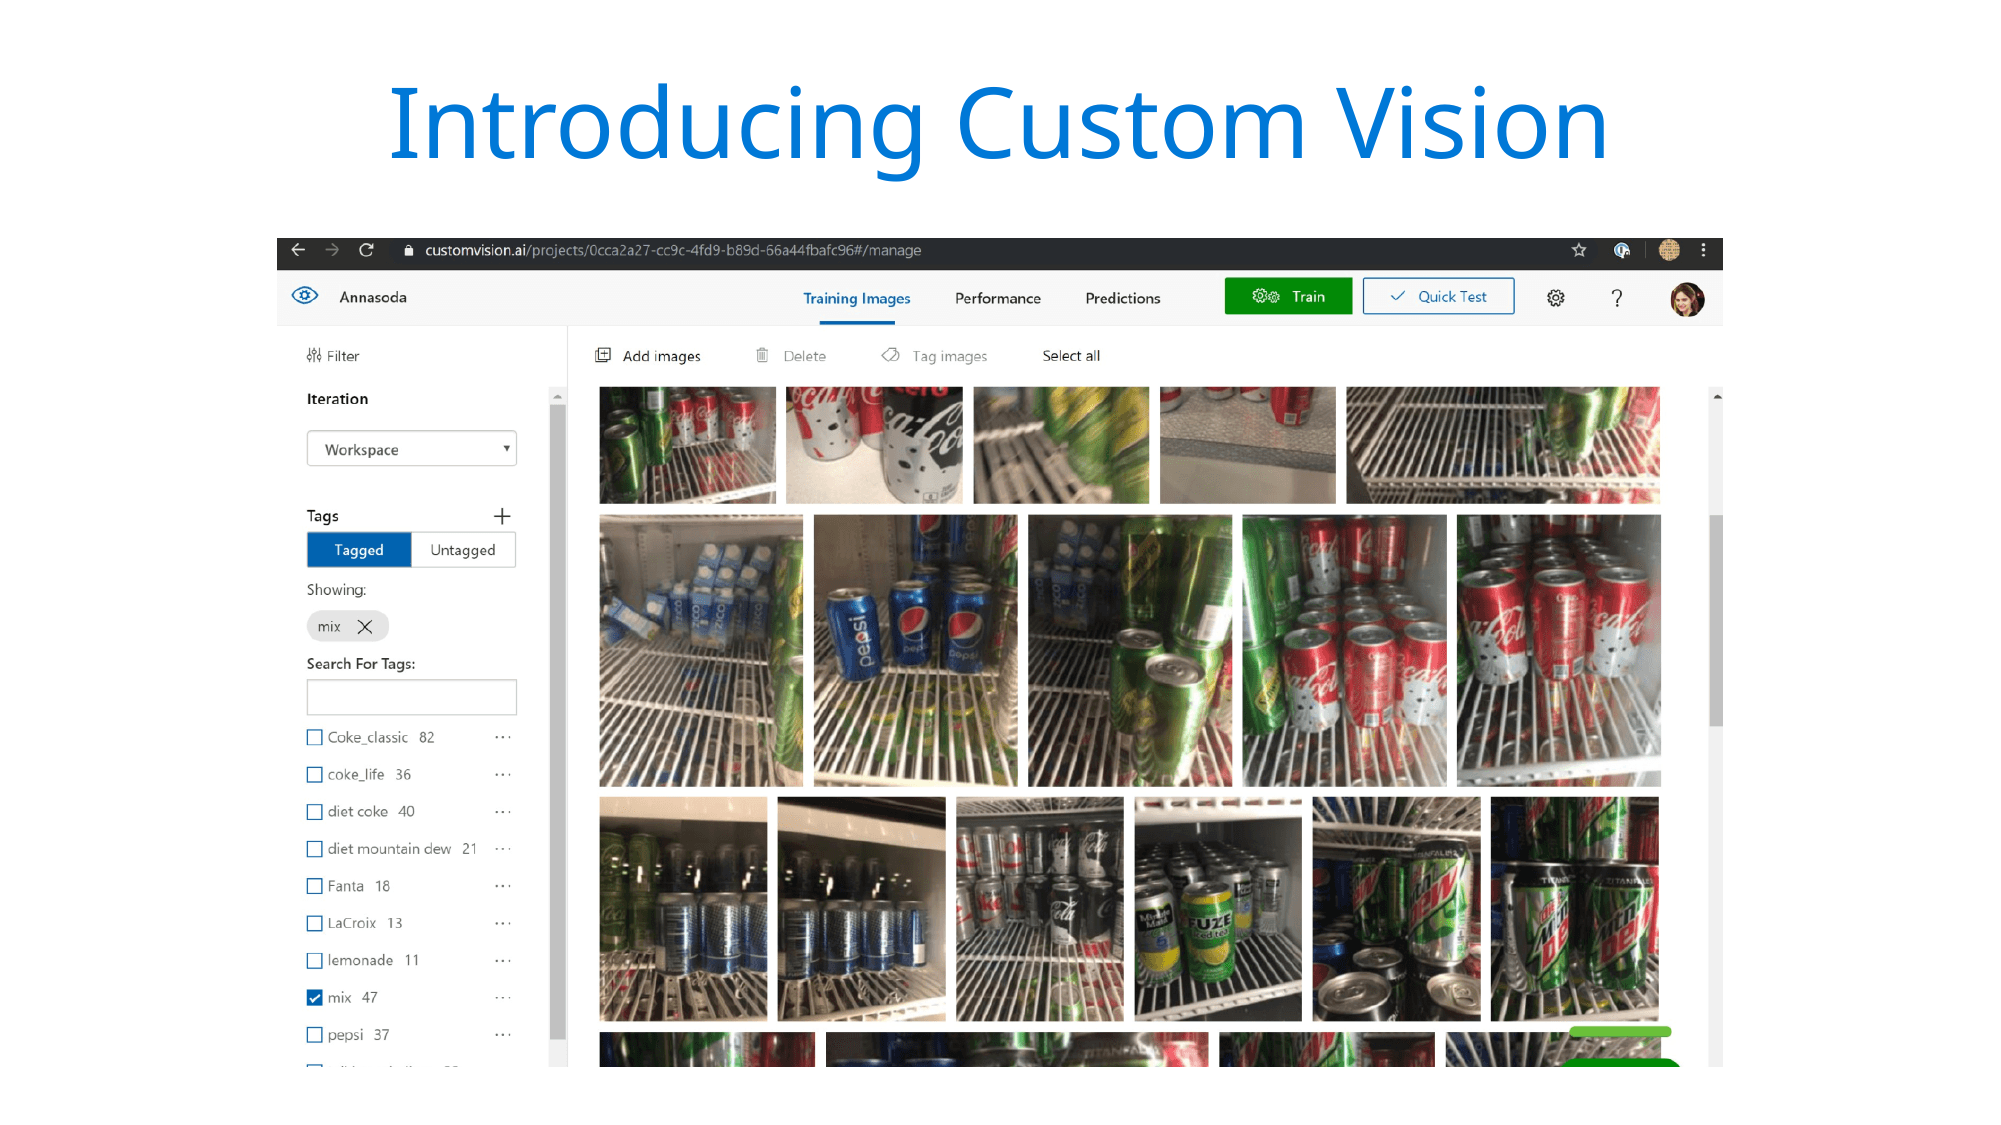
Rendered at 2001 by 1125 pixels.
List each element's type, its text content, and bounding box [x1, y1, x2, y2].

title Introducing Custom Vision [58, 58, 1942, 206]
picture [276, 238, 1723, 1067]
